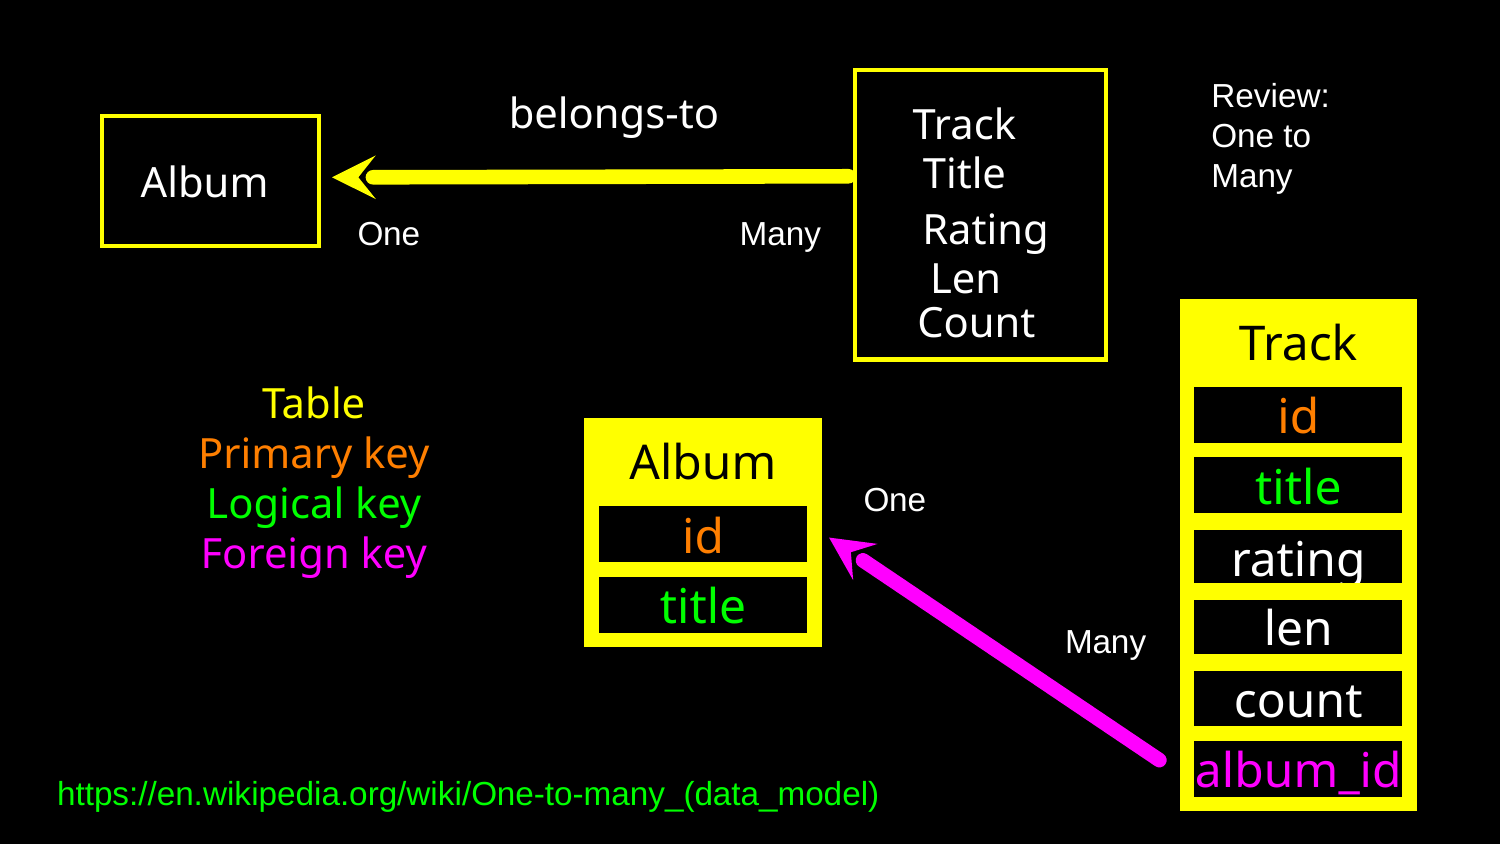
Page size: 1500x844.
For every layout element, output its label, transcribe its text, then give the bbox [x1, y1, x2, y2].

text_box Title [919, 142, 1032, 201]
text_box https://en.wikipedia.org/wiki/One-to-many_(data_model) [48, 768, 937, 817]
text_box [101, 116, 319, 247]
text_box Len [928, 257, 1025, 291]
text_box Count [916, 291, 1037, 350]
text_box Album [591, 425, 815, 496]
text_box Review: One to Many [1203, 70, 1410, 159]
text_box Table Primary key Logical key Foreign key [167, 376, 460, 578]
text_box Many [731, 207, 842, 257]
text_box One [855, 474, 976, 523]
text_box id [591, 499, 815, 569]
text_box [855, 70, 1106, 360]
text_box Rating [911, 199, 1060, 257]
text_box Track [911, 93, 1039, 152]
text_box belongs-to [496, 83, 732, 141]
text_box id [1187, 379, 1410, 450]
text_box title [591, 569, 815, 640]
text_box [828, 537, 1160, 761]
text_box count [1187, 663, 1410, 733]
text_box Track [1187, 305, 1410, 377]
text_box album_id [1187, 733, 1410, 804]
text_box Many [1164, 615, 1169, 664]
text_box title [1187, 450, 1410, 521]
text_box len [1187, 590, 1410, 661]
text_box One [349, 207, 460, 257]
text_box rating [1187, 522, 1410, 590]
